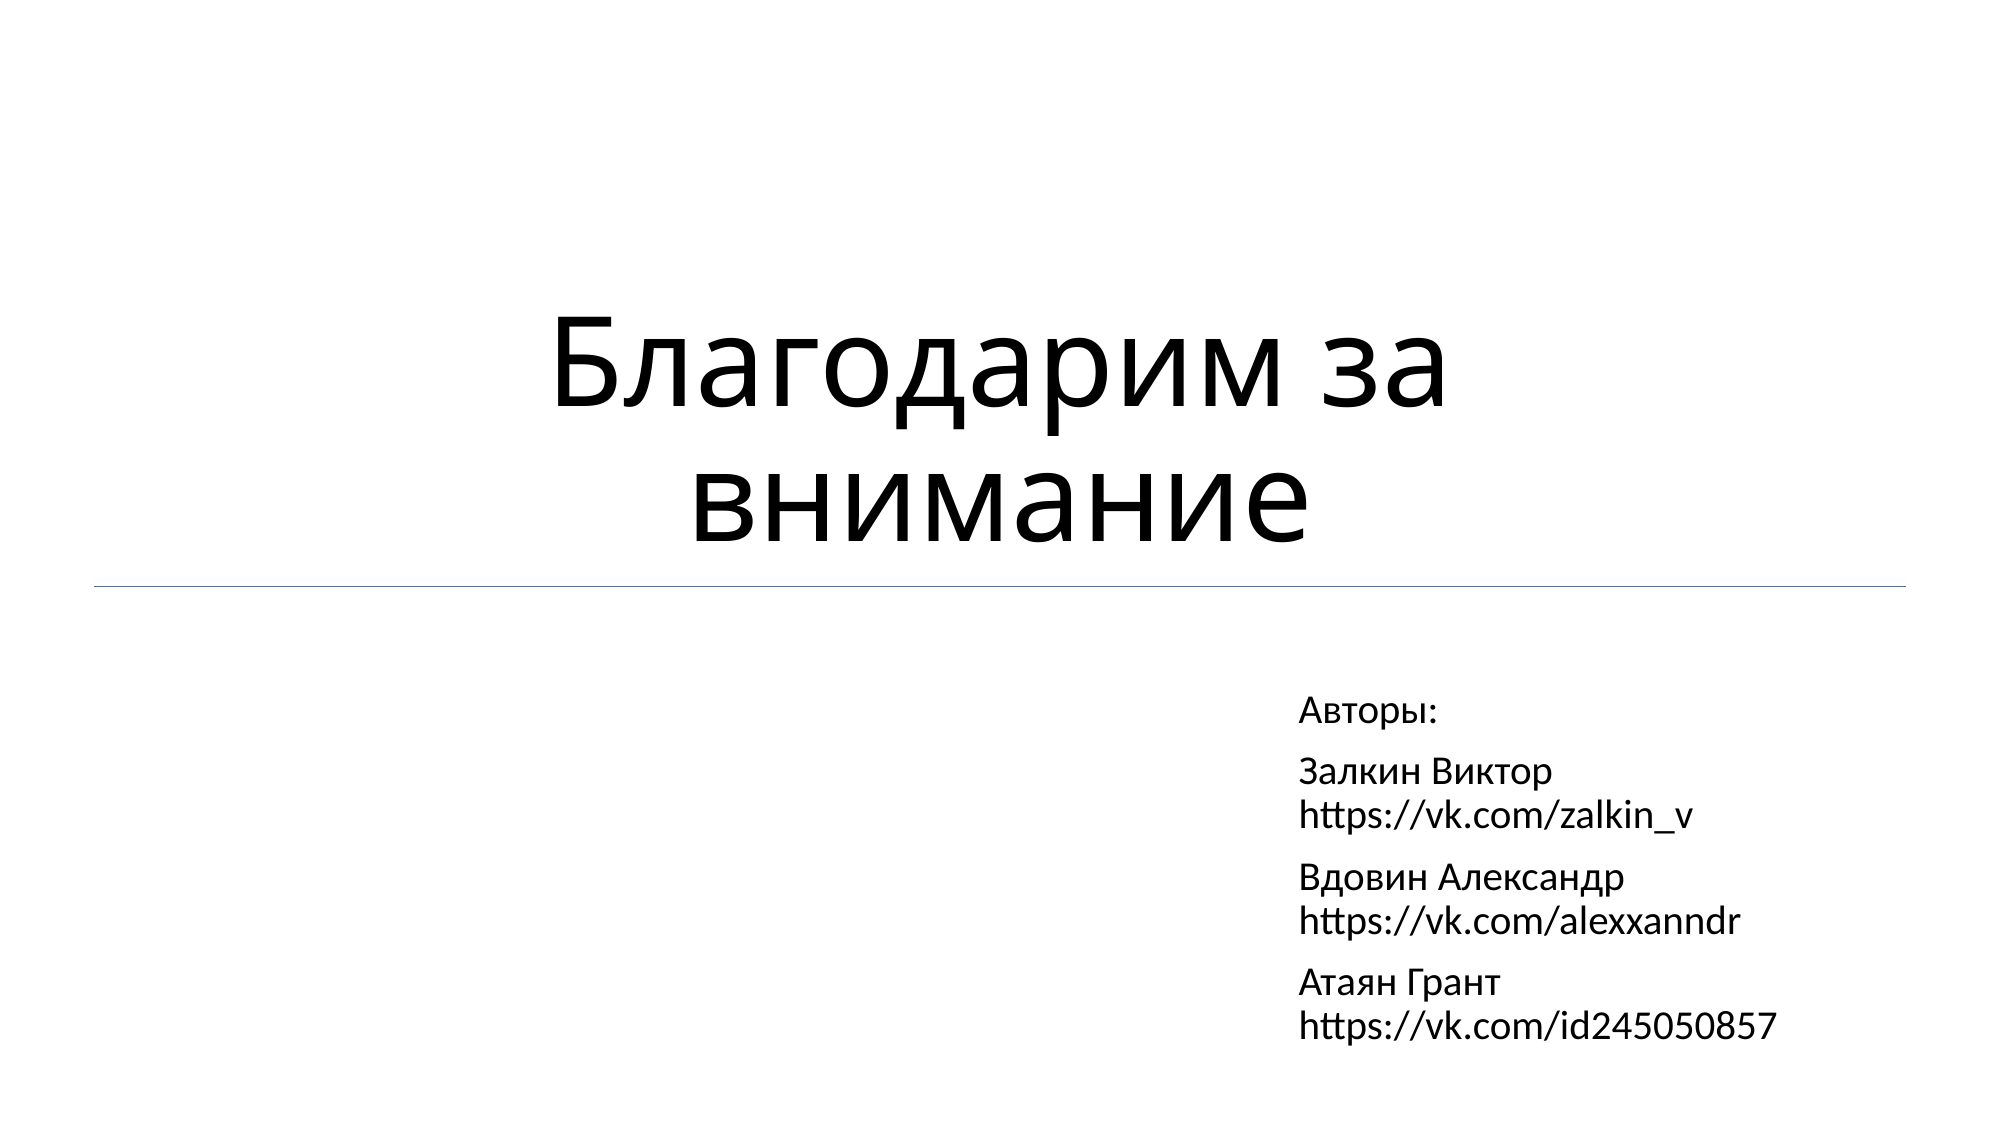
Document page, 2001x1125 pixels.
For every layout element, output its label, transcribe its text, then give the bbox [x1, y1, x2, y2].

subtitle Авторы: Залкин Виктор https://vk.com/zalkin_v Вдовин Александр https://vk.com/alexxanndr Атаян Грант https://vk.com/id245050857 [1283, 680, 1907, 1060]
title Благодарим за внимание [249, 184, 1750, 576]
